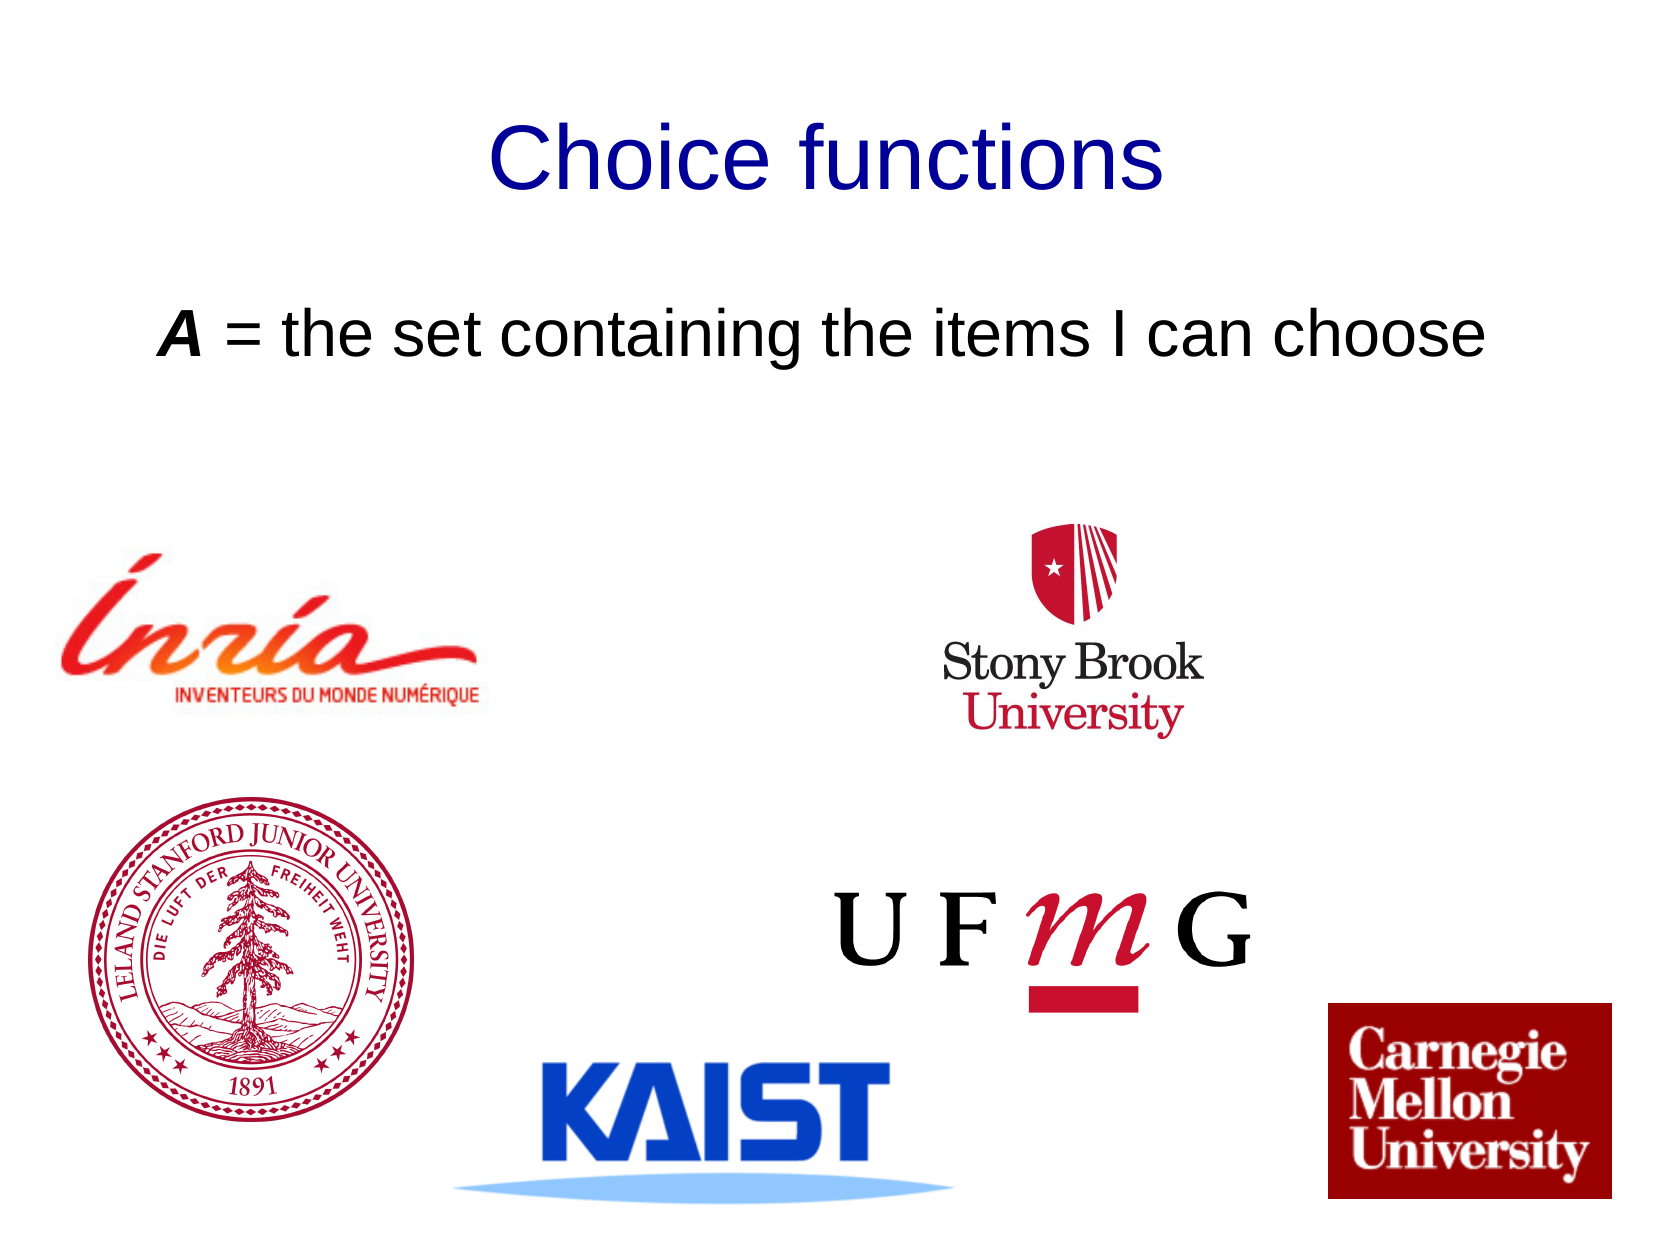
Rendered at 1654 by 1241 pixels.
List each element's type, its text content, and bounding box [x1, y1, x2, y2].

text_box A = the set containing the items I can choose [82, 290, 1571, 1010]
picture [39, 531, 503, 730]
picture [442, 855, 1270, 1241]
picture [88, 796, 414, 1123]
picture [1328, 1003, 1612, 1200]
text_box Choice functions [82, 49, 1571, 257]
picture [944, 523, 1205, 739]
